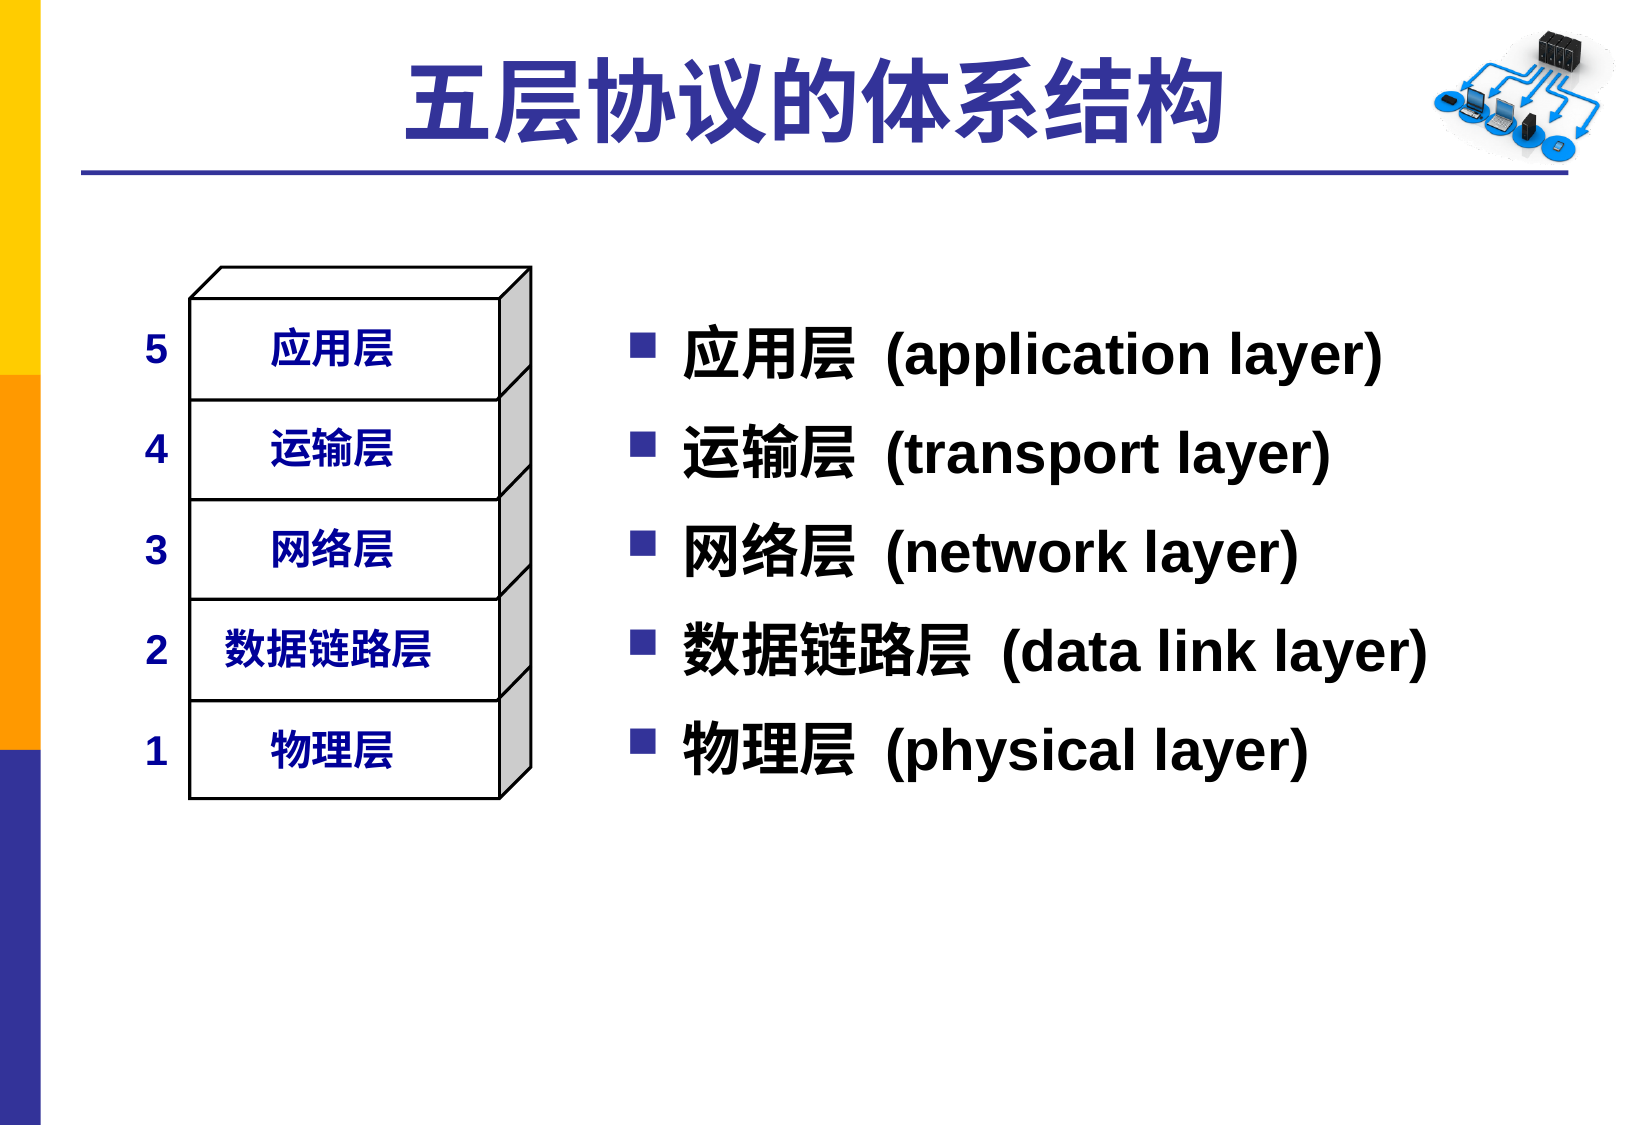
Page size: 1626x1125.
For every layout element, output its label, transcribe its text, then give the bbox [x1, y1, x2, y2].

text_box 3 网络层 [130, 515, 184, 580]
title 五层协议的体系结构 [81, 30, 1569, 161]
picture [1431, 30, 1616, 165]
text_box 5 应用层 [130, 314, 184, 380]
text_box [189, 266, 532, 799]
list 应用层 (application layer) 运输层 (transport layer) 网络层 (network layer) 数据链路层 (data link layer) 物理层 (physical layer) [611, 290, 1571, 811]
text_box 1 物理层 [130, 716, 184, 781]
text_box 4 运输层 [130, 414, 184, 480]
text_box 2 数据链路层 [130, 615, 184, 681]
